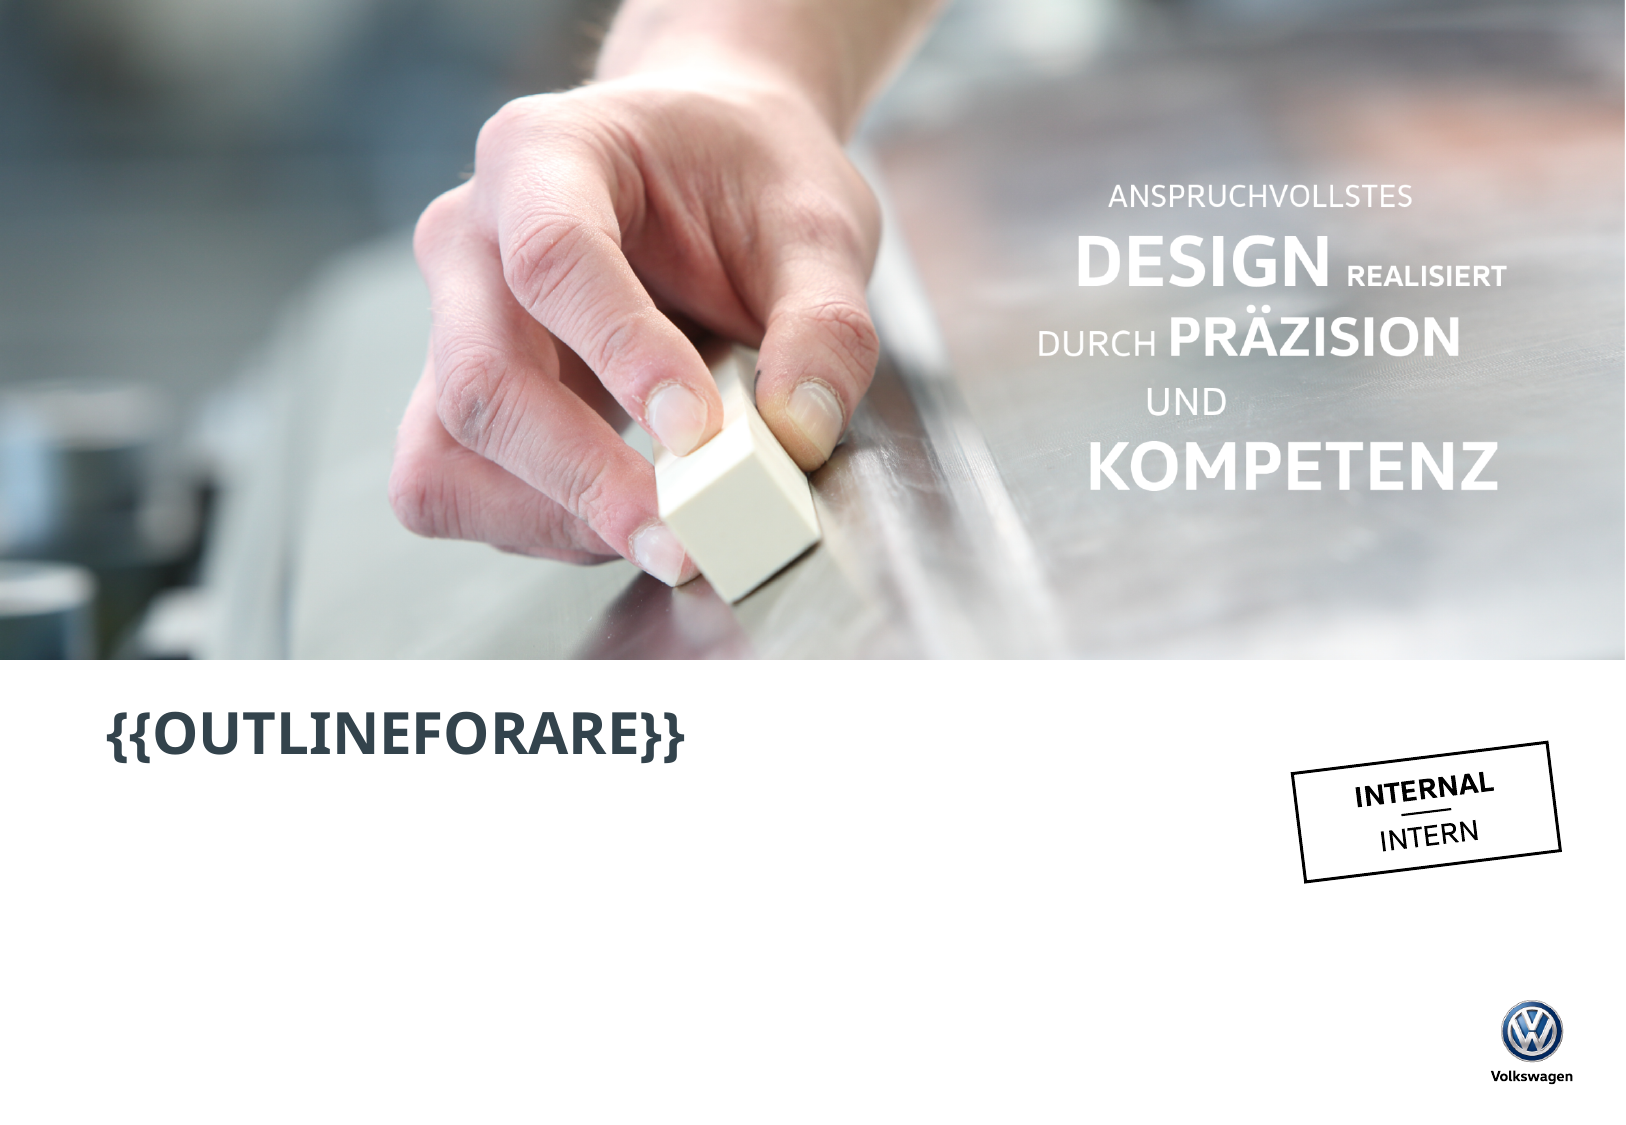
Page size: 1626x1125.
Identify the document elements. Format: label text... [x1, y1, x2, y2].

title {{OUTLINEFORARE}} [106, 693, 1502, 762]
subtitle [106, 861, 1439, 949]
picture [0, 0, 1625, 661]
picture [1495, 994, 1569, 1068]
